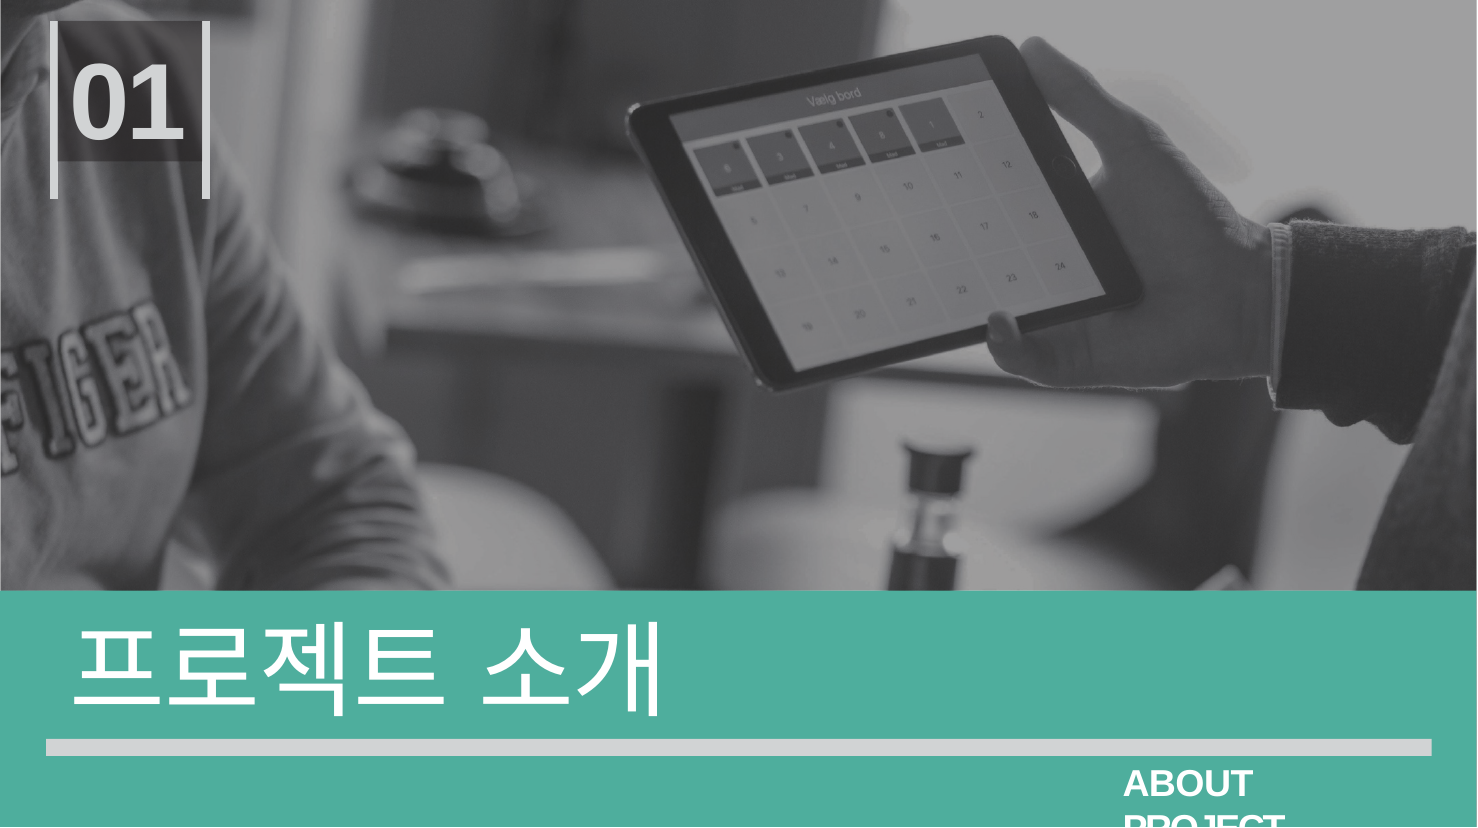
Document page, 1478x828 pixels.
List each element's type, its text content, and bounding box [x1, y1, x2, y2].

text_box [0, 0, 1477, 590]
text_box [0, 590, 1477, 827]
text_box 01 [57, 20, 203, 162]
text_box [46, 738, 1432, 756]
text_box 프로젝트 소개 [67, 601, 802, 730]
text_box ABOUT PROJECT [1120, 756, 1424, 828]
